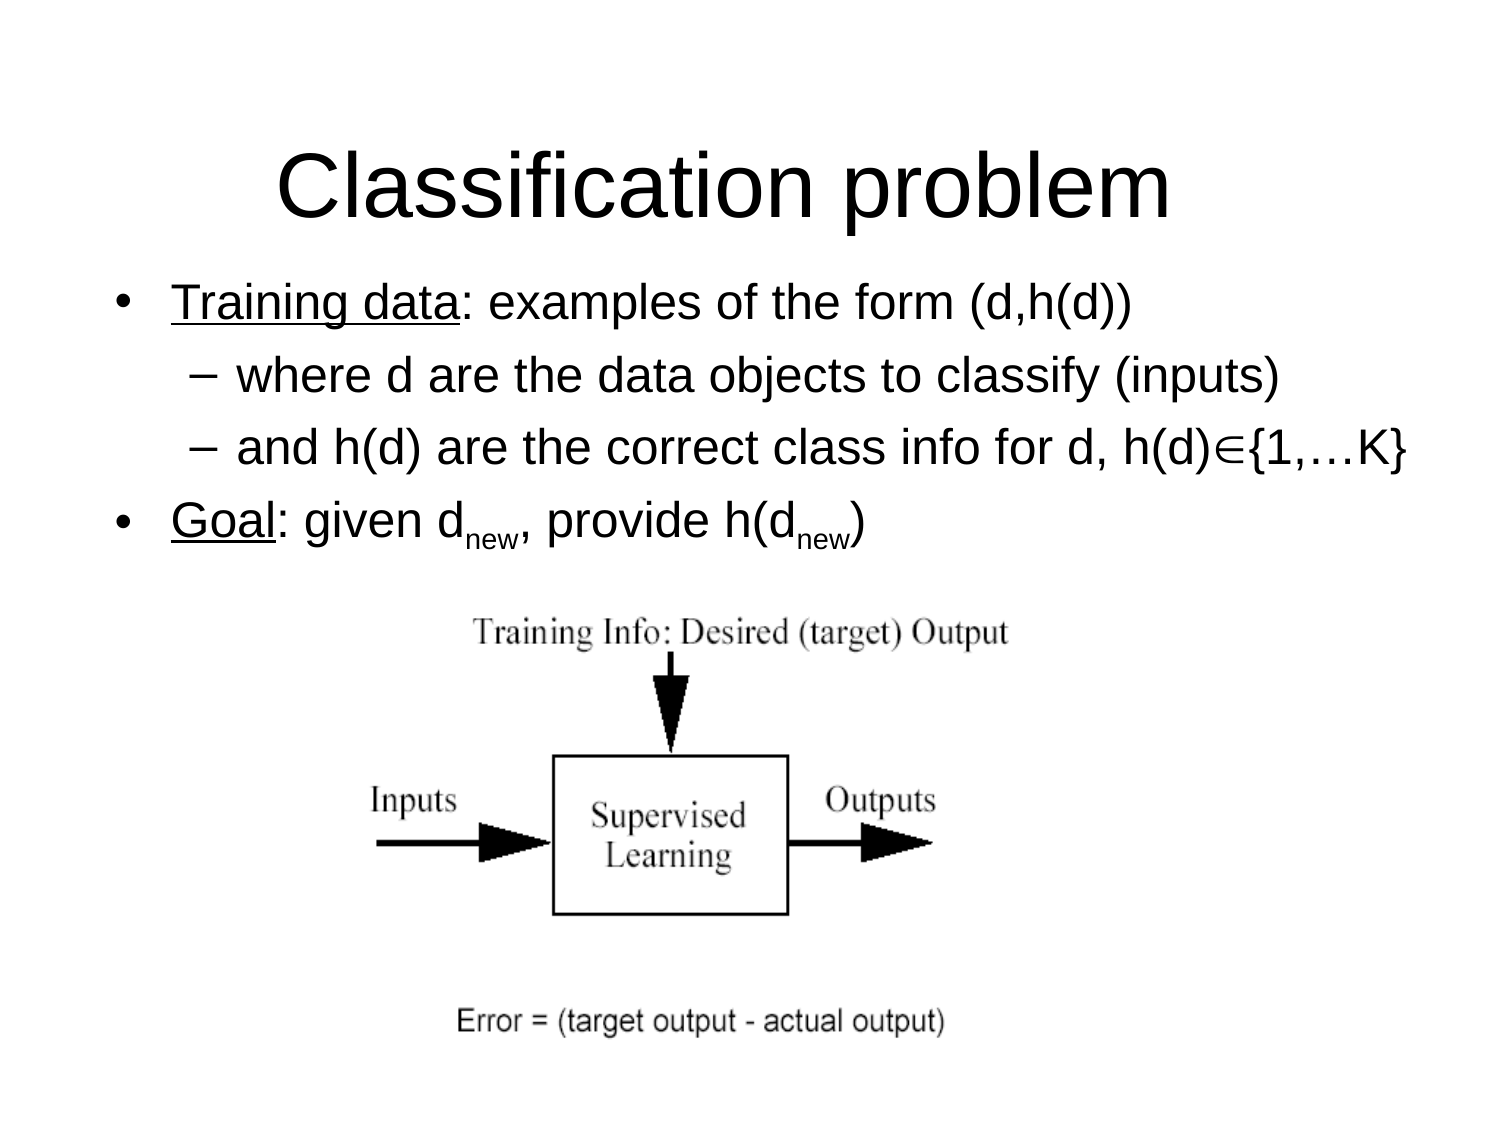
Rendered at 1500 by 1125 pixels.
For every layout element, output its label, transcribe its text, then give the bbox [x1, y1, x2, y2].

picture [362, 587, 1051, 1077]
text_box Training data: examples of the form (d,h(d)) where d are the data objects to classify (inputs) and h(d) are the correct class info for d, h(d){1,…K} Goal: given dnew, provide h(dnew) [99, 262, 1450, 1005]
text_box Classification problem [49, 87, 1400, 275]
